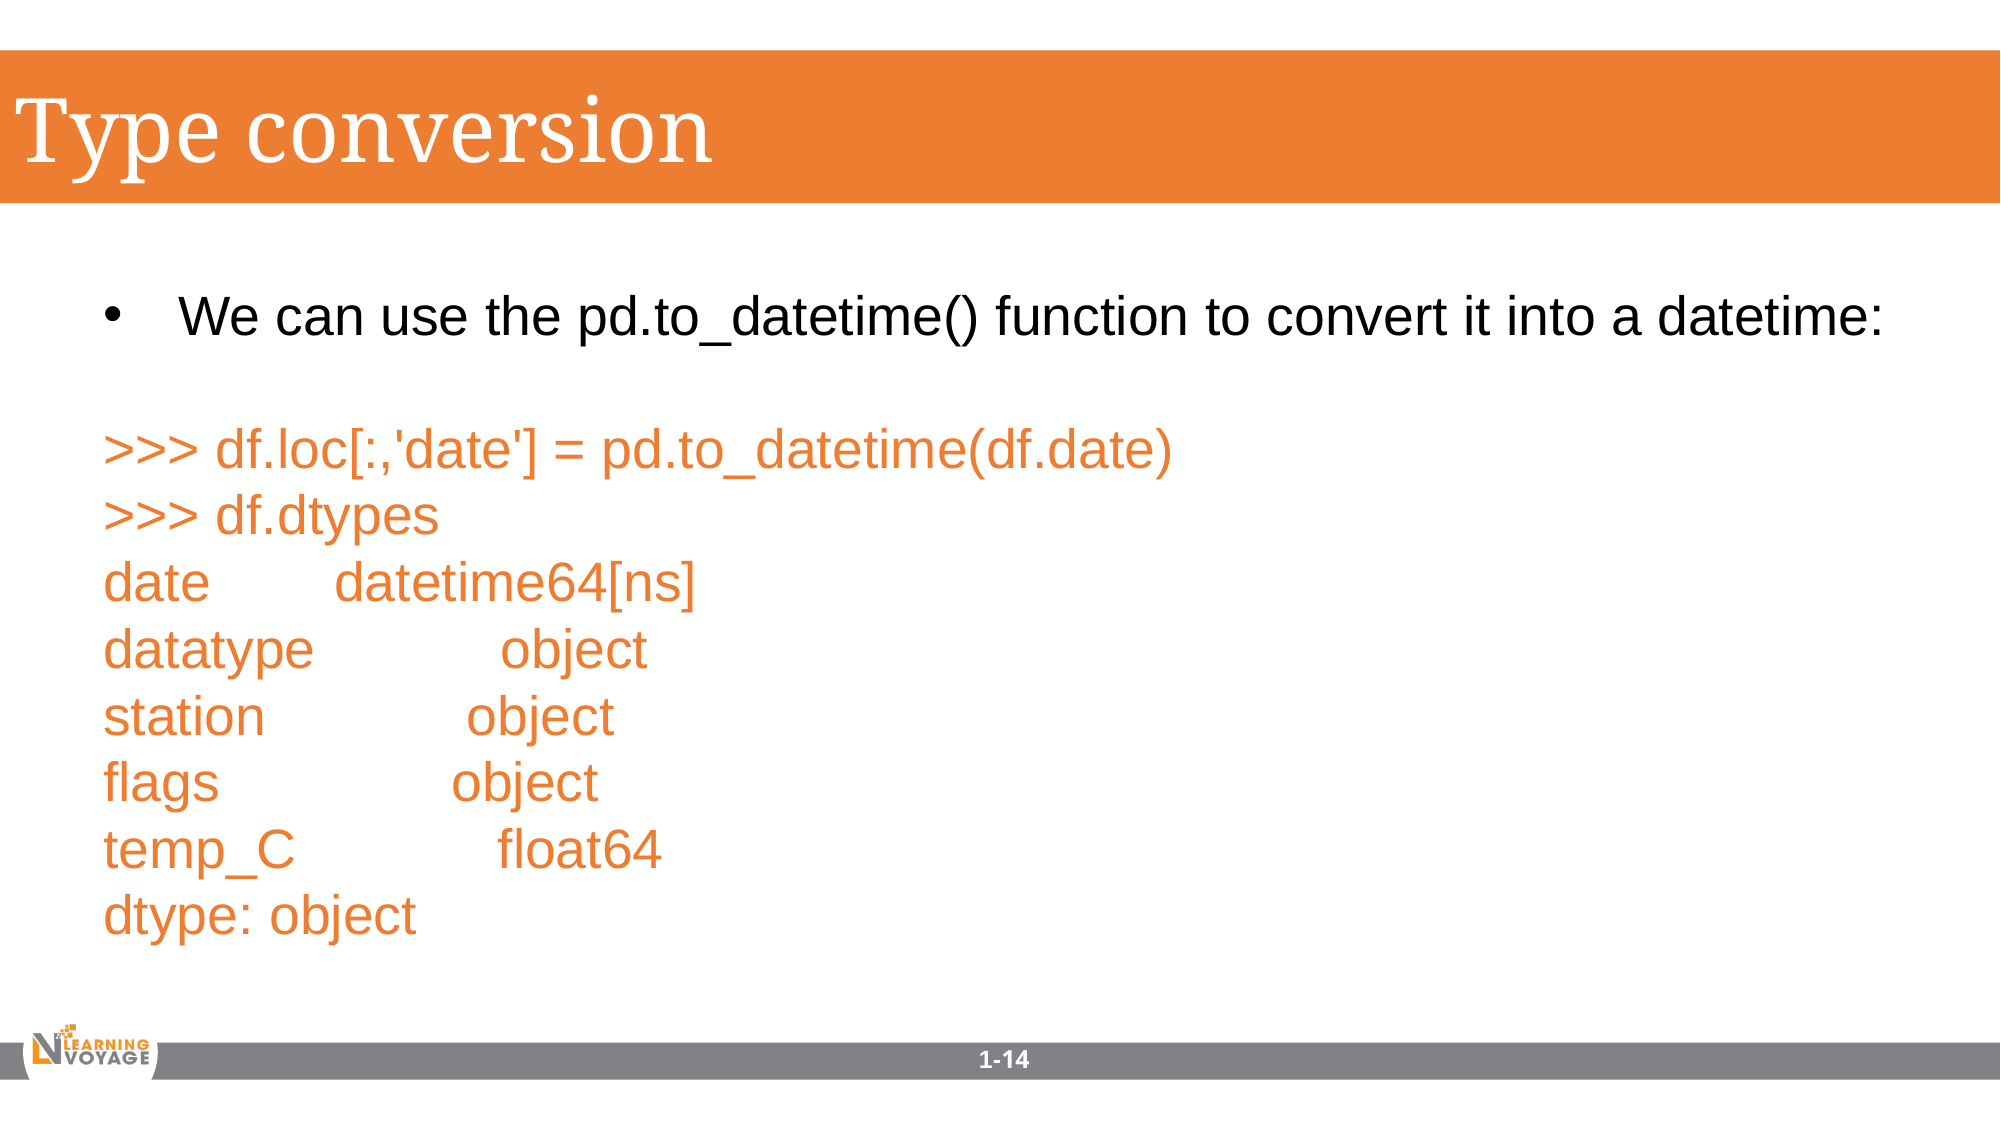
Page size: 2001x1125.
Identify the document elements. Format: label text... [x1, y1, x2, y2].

text_box Type conversion [0, 49, 2000, 204]
picture [0, 942, 192, 1125]
slide_number 1-14 [923, 1026, 1045, 1095]
text_box We can use the pd.to_datetime() function to convert it into a datetime: >>> df.loc[:,'date'] = pd.to_datetime(df.date) >>> df.dtypes date datetime64[ns] datatype object station object flags object temp_C float64 dtype: object [103, 277, 1897, 946]
